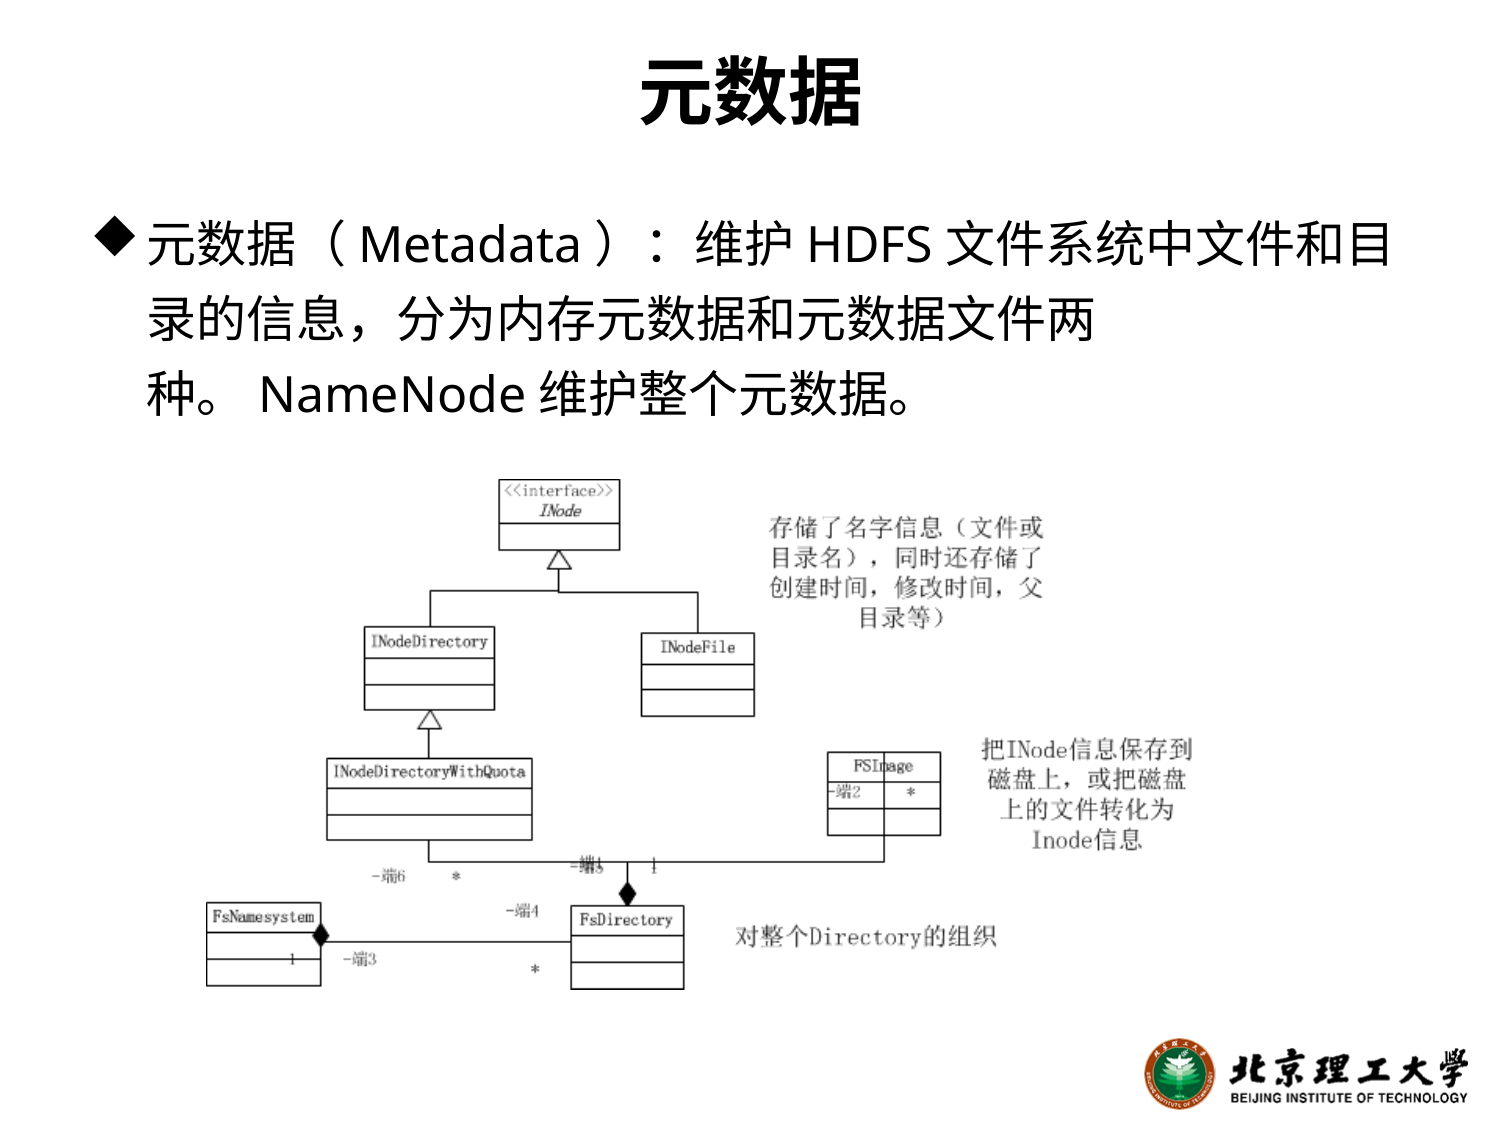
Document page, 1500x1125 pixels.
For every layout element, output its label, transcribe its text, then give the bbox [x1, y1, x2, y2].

picture [1144, 1038, 1468, 1110]
picture [206, 479, 1195, 990]
title 元数据 [76, 17, 1425, 163]
list 元数据（Metadata）：维护HDFS文件系统中文件和目录的信息，分为内存元数据和元数据文件两种。NameNode维护整个元数据。 [75, 190, 1425, 1005]
